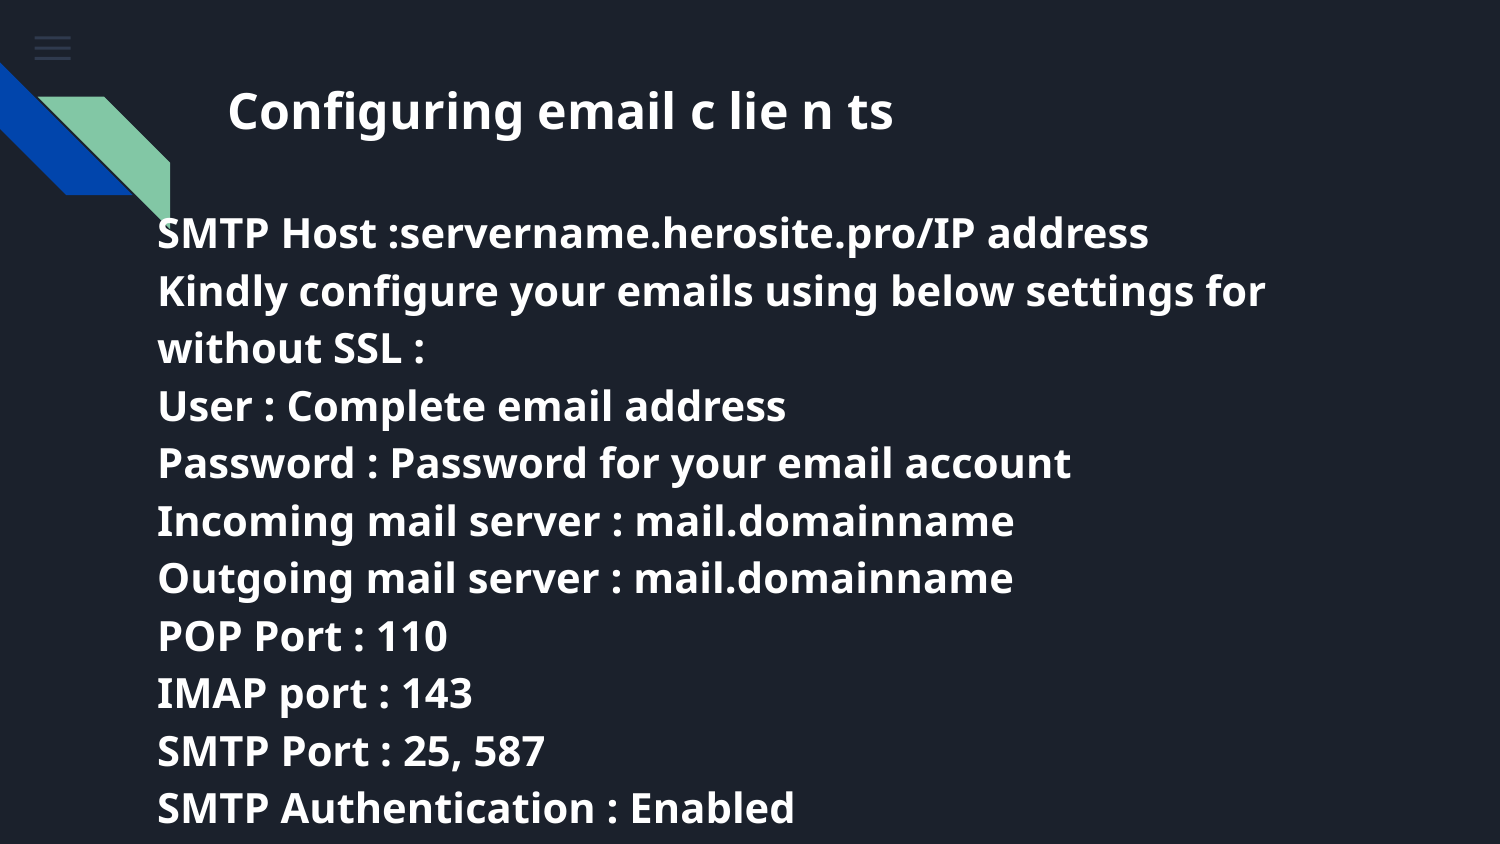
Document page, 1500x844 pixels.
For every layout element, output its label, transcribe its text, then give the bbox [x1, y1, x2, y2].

title Configuring email c lie n ts [212, 64, 1368, 184]
list SMTP Host :servername.herosite.pro/IP address Kindly configure your emails using below settings for without SSL : User : Complete email address Password : Password for your email account Incoming mail server : mail.domainname Outgoing mail server : mail.domainname POP Port : 110 IMAP port : 143 SMTP Port : 25, 587 SMTP Authentication : Enabled SSL : Disabled [142, 184, 1439, 815]
